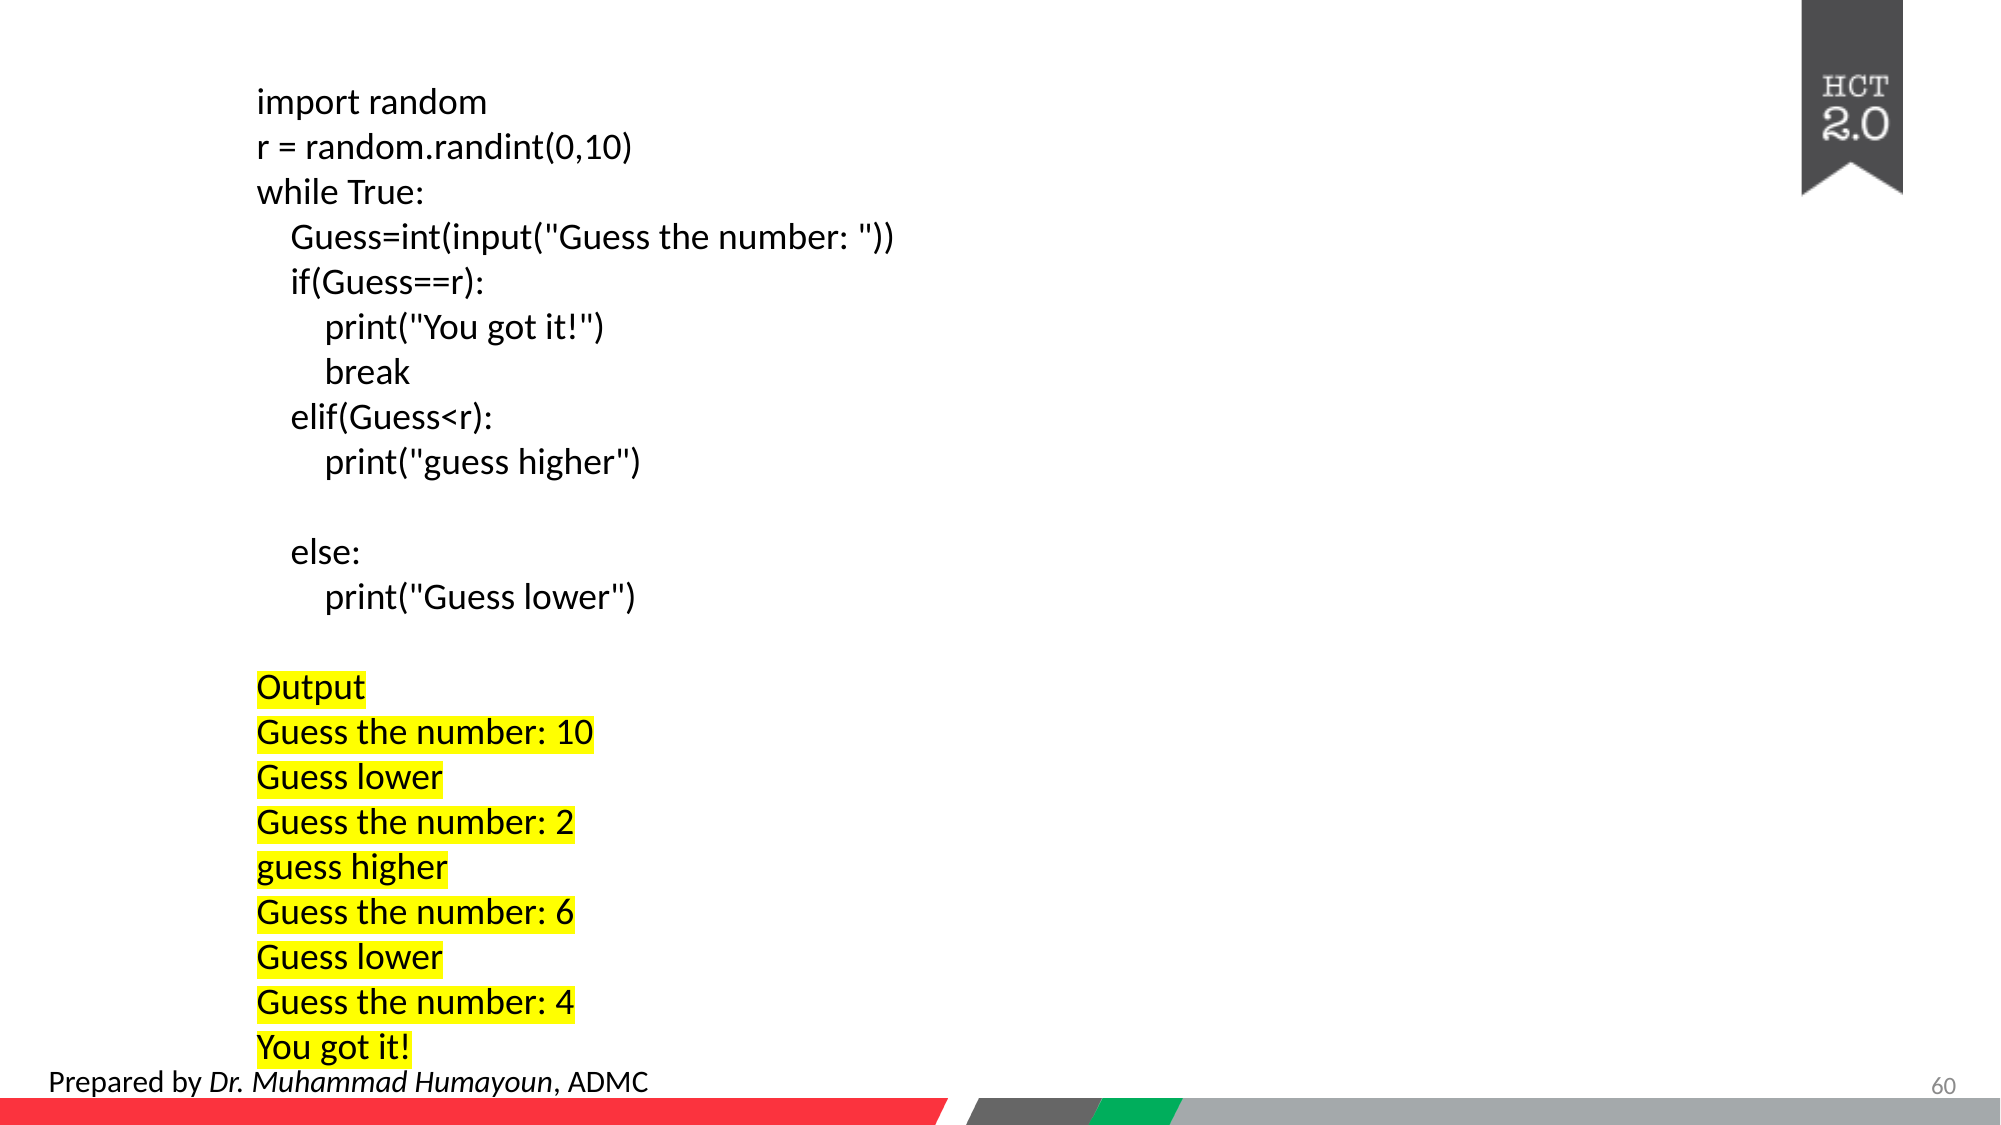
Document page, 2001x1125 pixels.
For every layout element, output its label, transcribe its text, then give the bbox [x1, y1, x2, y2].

text_box import random r = random.randint(0,10) while True: Guess=int(input("Guess the number: ")) if(Guess==r): print("You got it!") break elif(Guess<r): print("guess higher") else: print("Guess lower") Output Guess the number: 10 Guess lower Guess the number: 2 guess higher Guess the number: 6 Guess lower Guess the number: 4 You got it! [241, 69, 1444, 1074]
slide_number 60 [1887, 1054, 1972, 1115]
